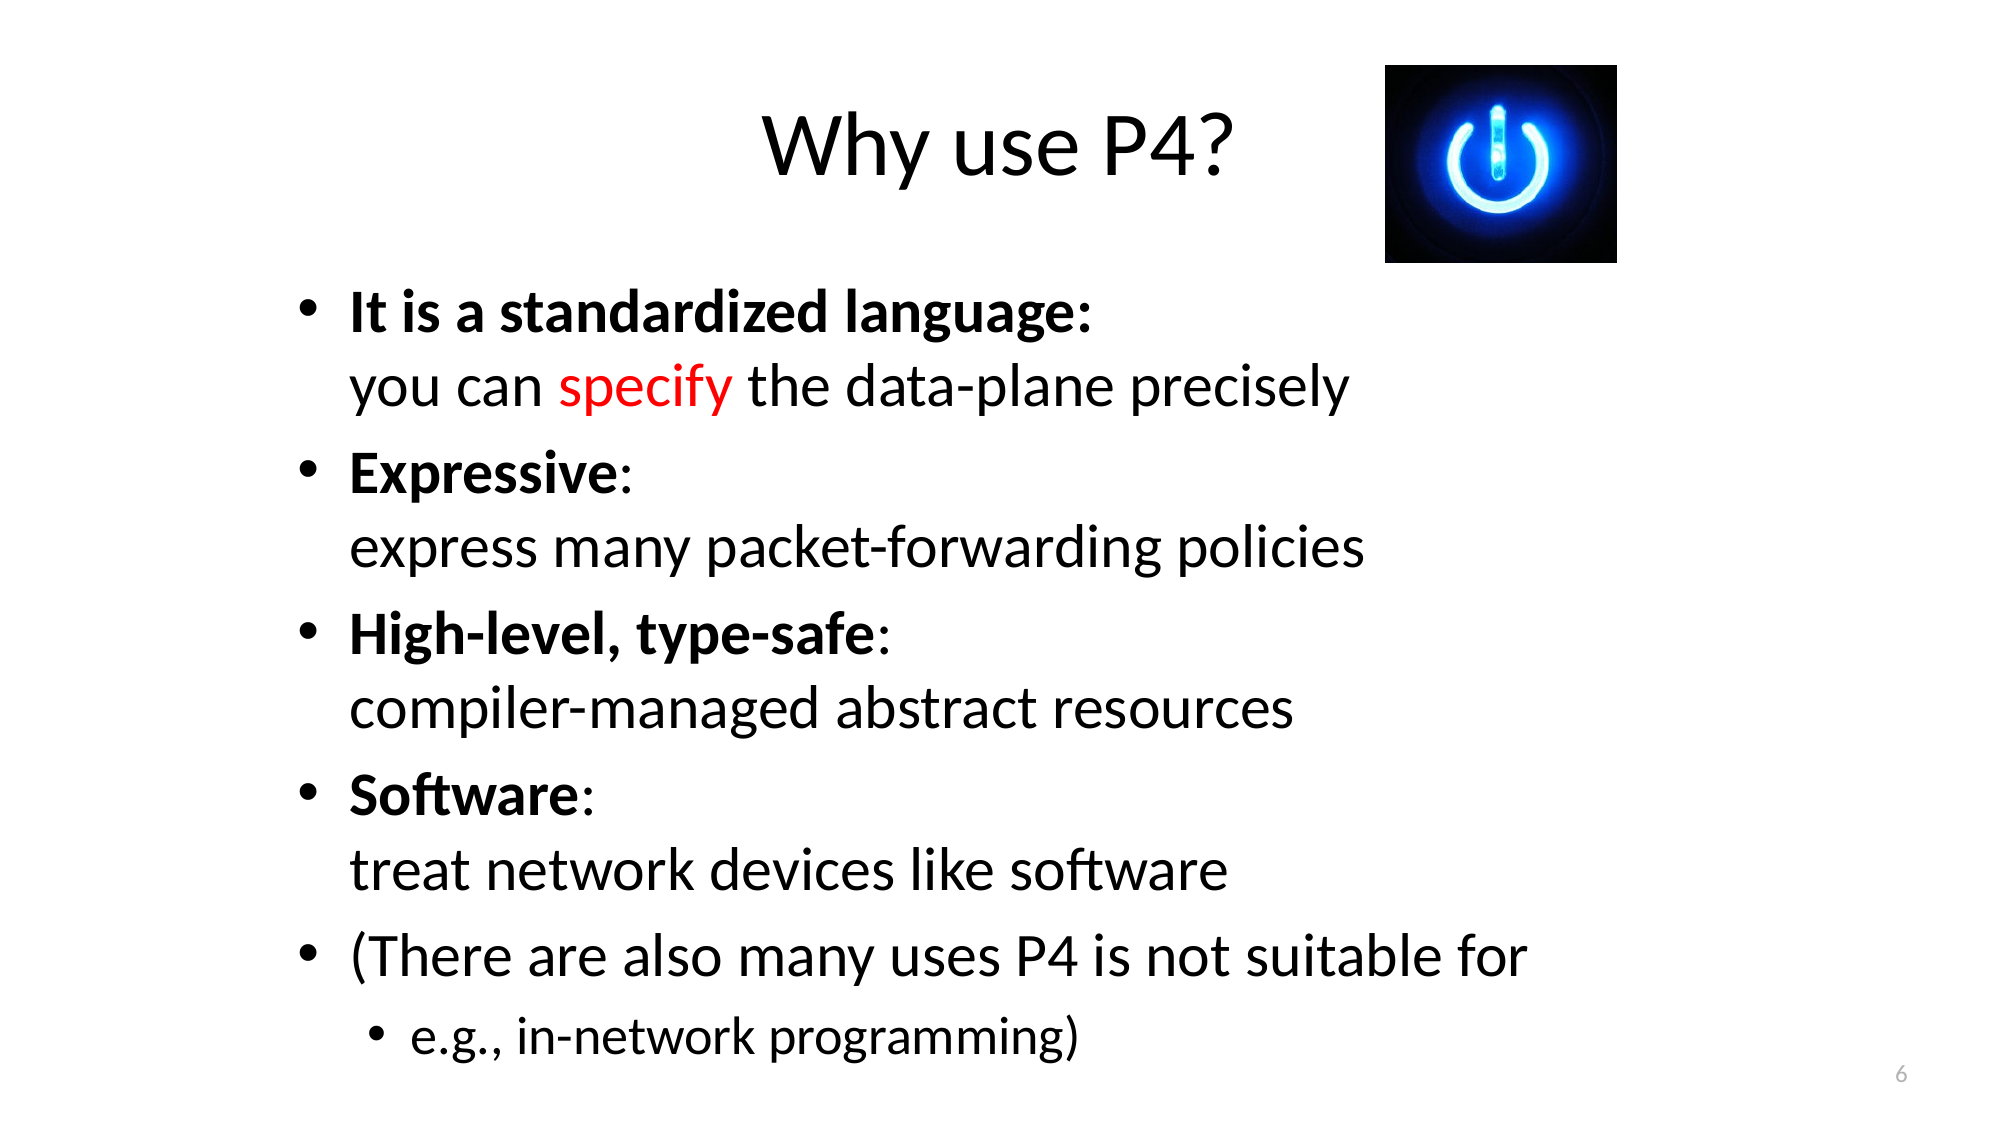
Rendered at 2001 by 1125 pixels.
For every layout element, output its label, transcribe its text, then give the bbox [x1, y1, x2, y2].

picture [1385, 65, 1618, 263]
list It is a standardized language: you can specify the data-plane precisely Expressive: express many packet-forwarding policies High-level, type-safe: compiler-managed abstract resources Software: treat network devices like software (There are also many uses P4 is not suitable for e.g., in-network programming) [282, 262, 1731, 1076]
title Why use P4? [99, 45, 1900, 233]
slide_number 6 [1714, 1042, 1923, 1103]
